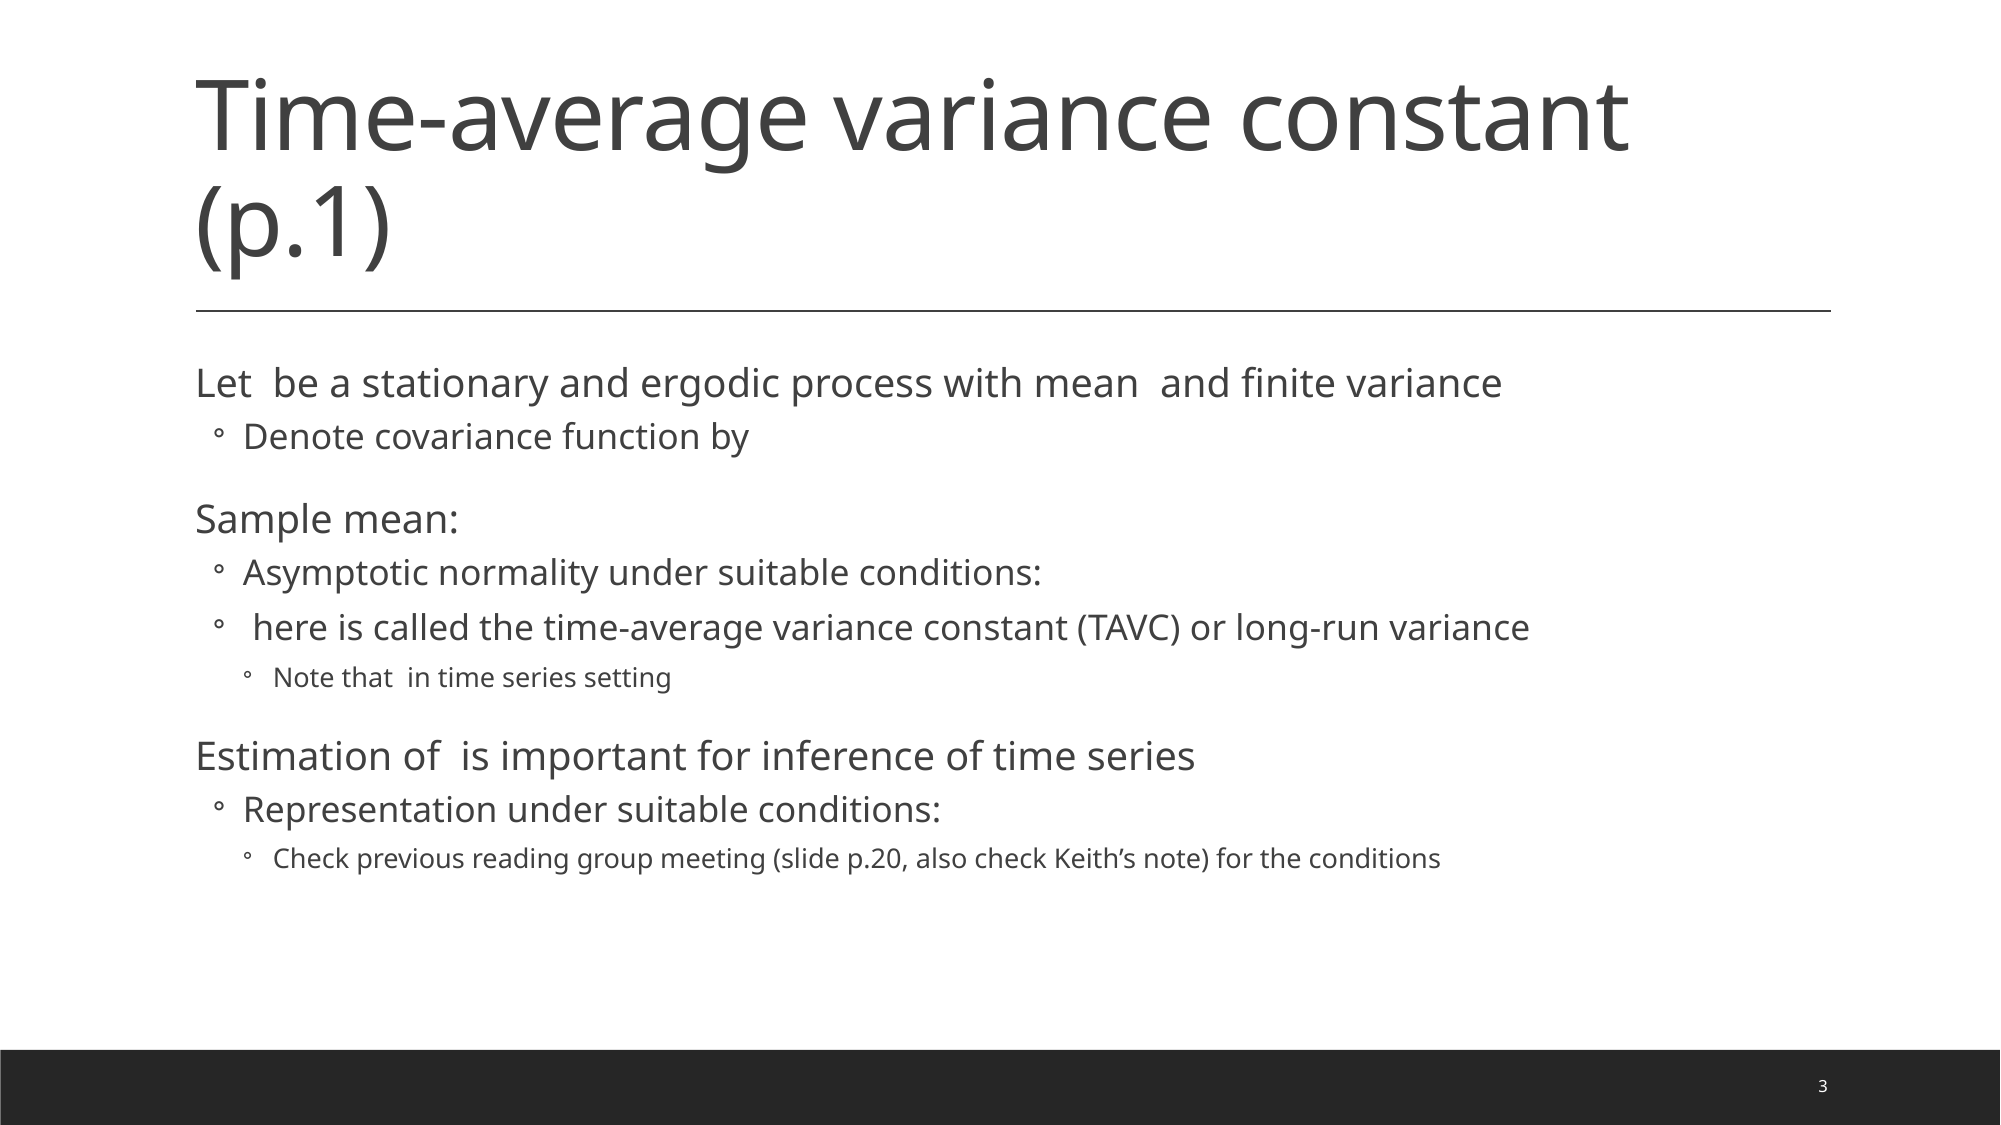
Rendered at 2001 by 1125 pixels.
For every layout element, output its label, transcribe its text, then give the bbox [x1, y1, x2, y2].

title Time-average variance constant (p.1) [180, 47, 1830, 285]
slide_number 3 [1803, 1057, 1932, 1118]
